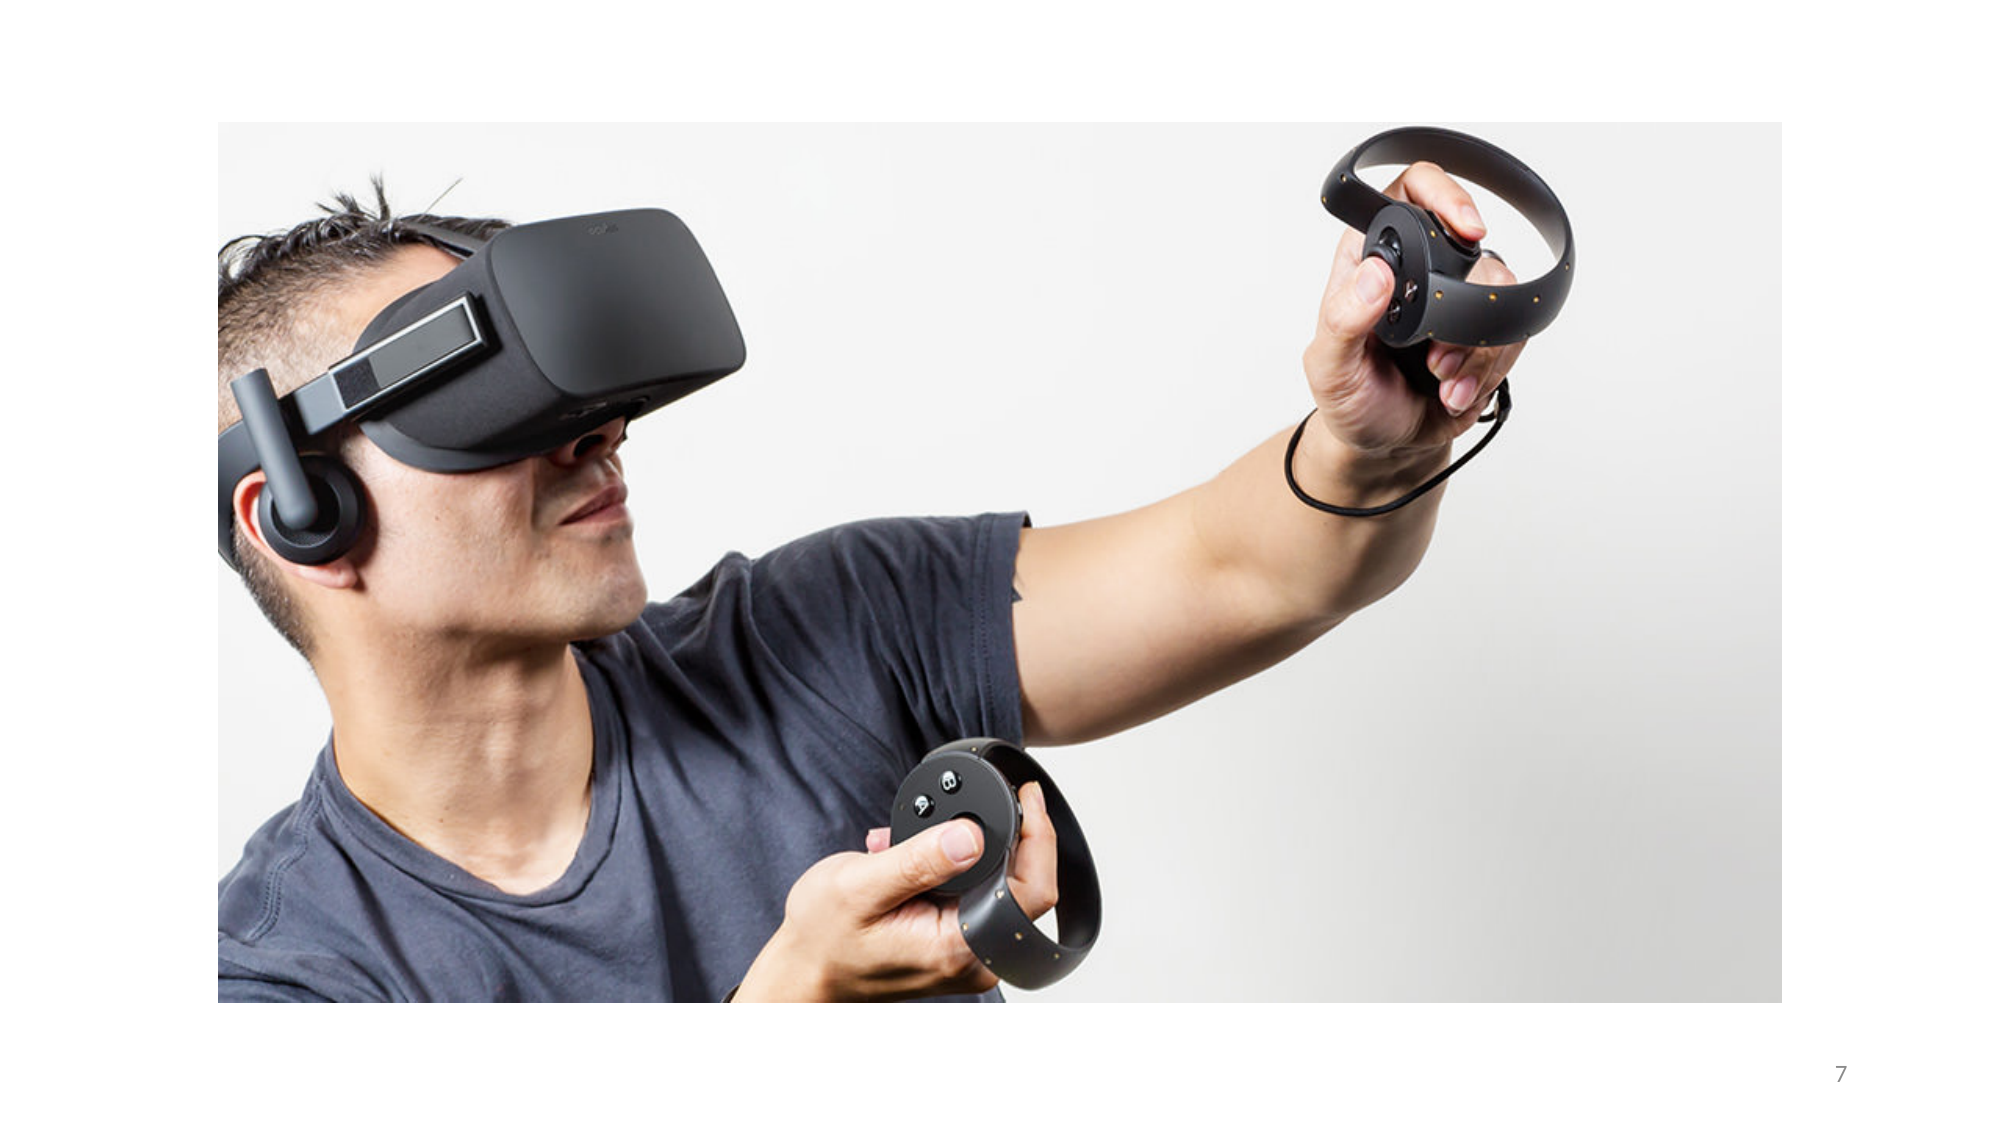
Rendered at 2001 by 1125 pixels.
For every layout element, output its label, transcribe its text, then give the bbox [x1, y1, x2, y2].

slide_number 7 [1412, 1042, 1863, 1103]
picture [218, 122, 1782, 1003]
